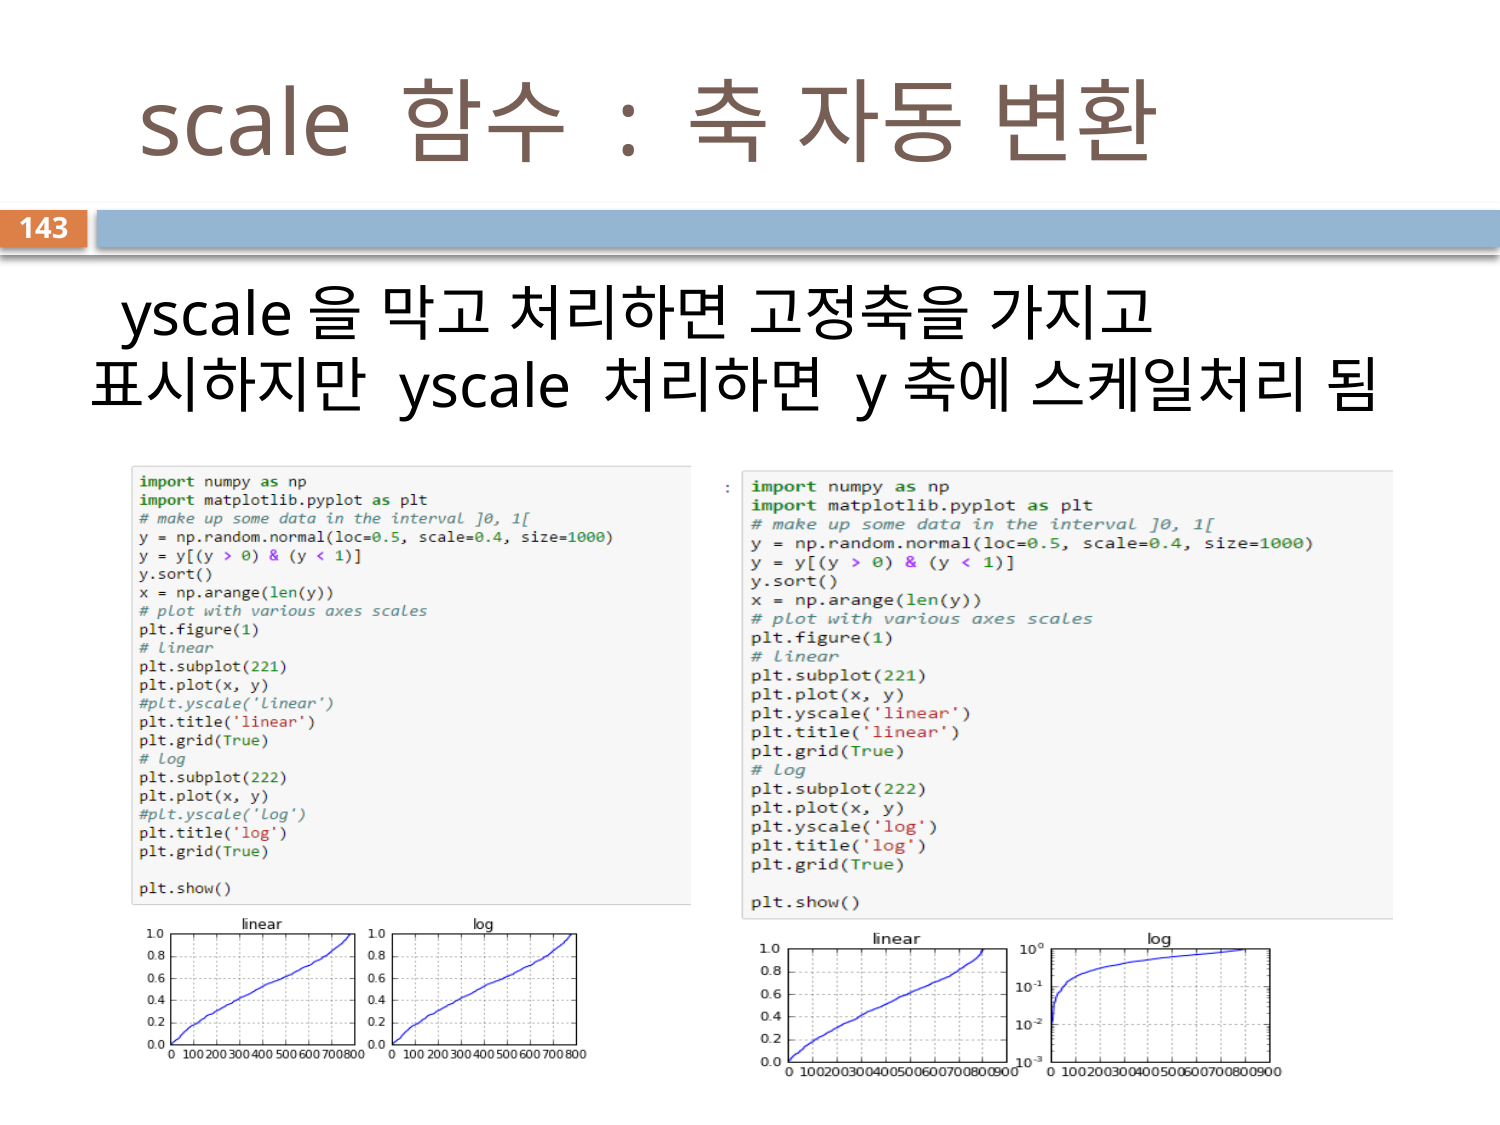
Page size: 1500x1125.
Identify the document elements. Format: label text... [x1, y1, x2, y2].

picture [123, 455, 692, 1077]
picture [726, 455, 1393, 1094]
list yscale을 막고 처리하면 고정축을 가지고 표시하지만 yscale 처리하면 y축에 스케일처리 됨 [75, 267, 1425, 539]
title scale 함수 : 축 자동 변환 [100, 37, 1438, 200]
slide_number 143 [0, 208, 88, 249]
